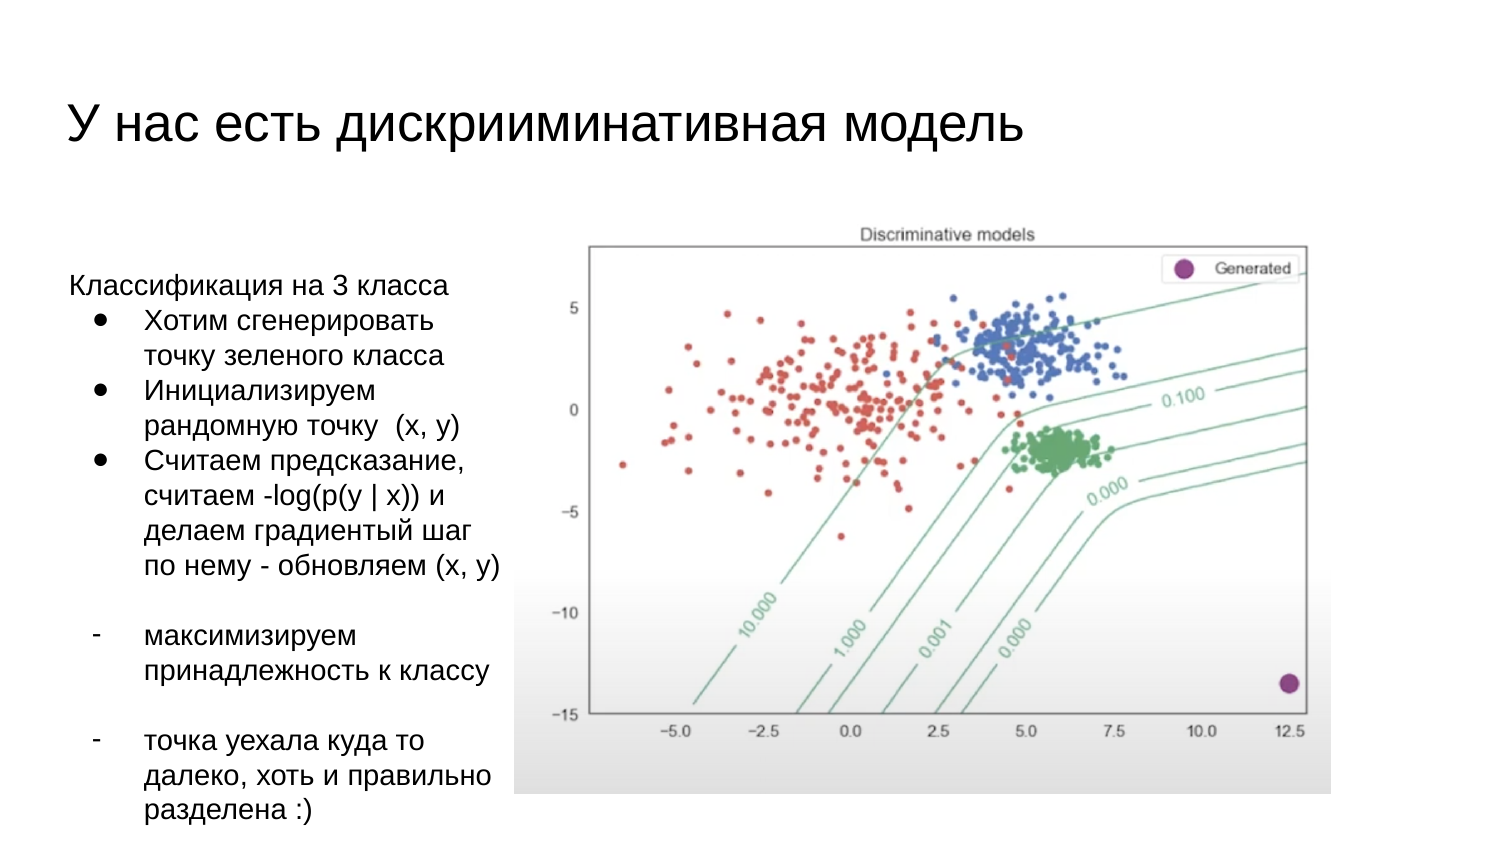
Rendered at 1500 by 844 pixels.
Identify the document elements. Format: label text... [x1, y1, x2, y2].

title У нас есть дискрииминативная модель [51, 72, 1449, 167]
picture [514, 166, 1332, 794]
text_box Классификация на 3 класса Хотим сгенерировать точку зеленого класса Инициализируем рандомную точку (x, y) Считаем предсказание, считаем -log(p(y | x)) и делаем градиентый шаг по нему - обновляем (x, y) максимизируем принадлежность к классу точка уехала куда то далеко, хоть и правильно разделена :) [54, 251, 522, 844]
